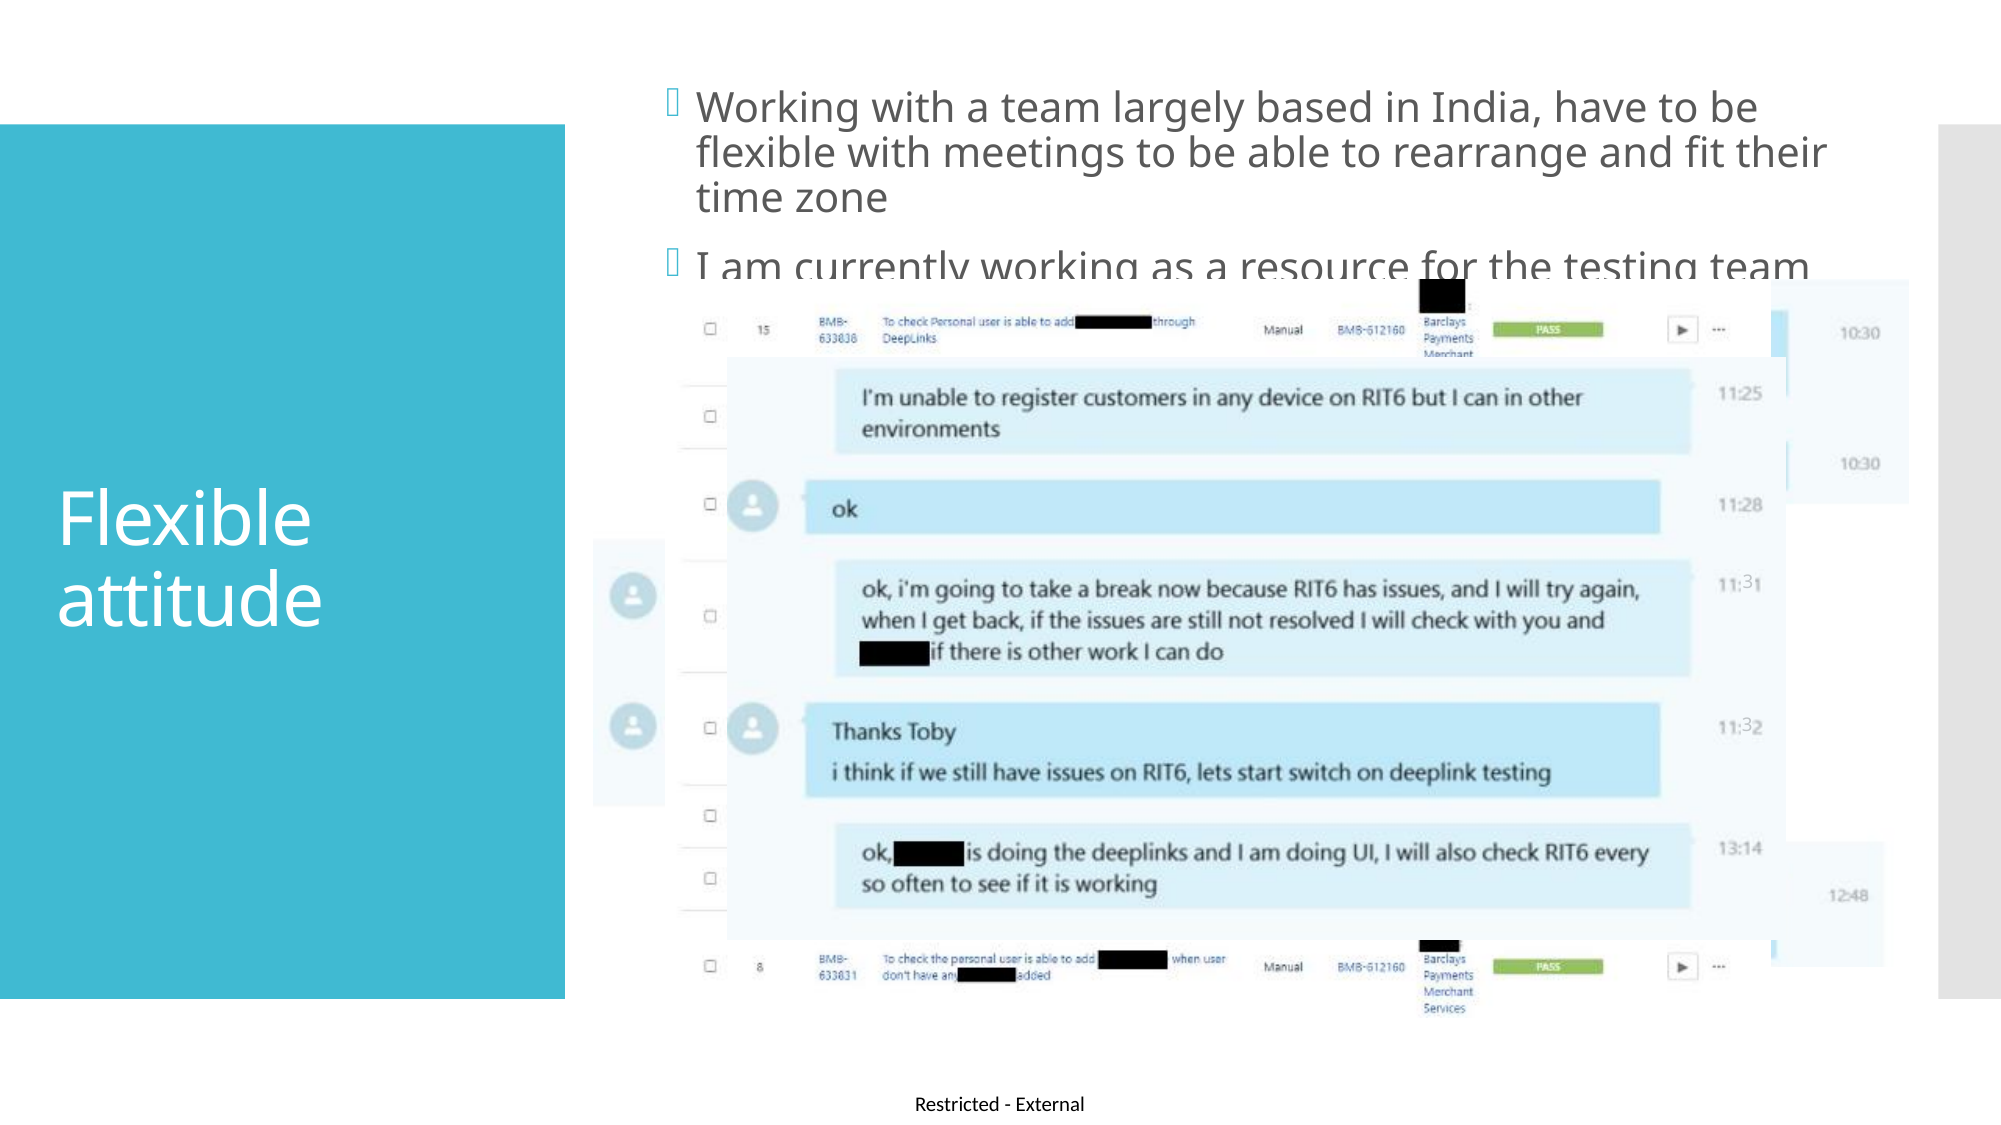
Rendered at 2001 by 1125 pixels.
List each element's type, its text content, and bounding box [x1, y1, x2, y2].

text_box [727, 357, 1786, 940]
list Working with a team largely based in India, have to be flexible with meetings to be able to rearrange and fit their time zone I am currently working as a resource for the testing team [650, 99, 1851, 278]
title Flexible attitude [41, 184, 525, 940]
picture [593, 278, 1909, 1018]
